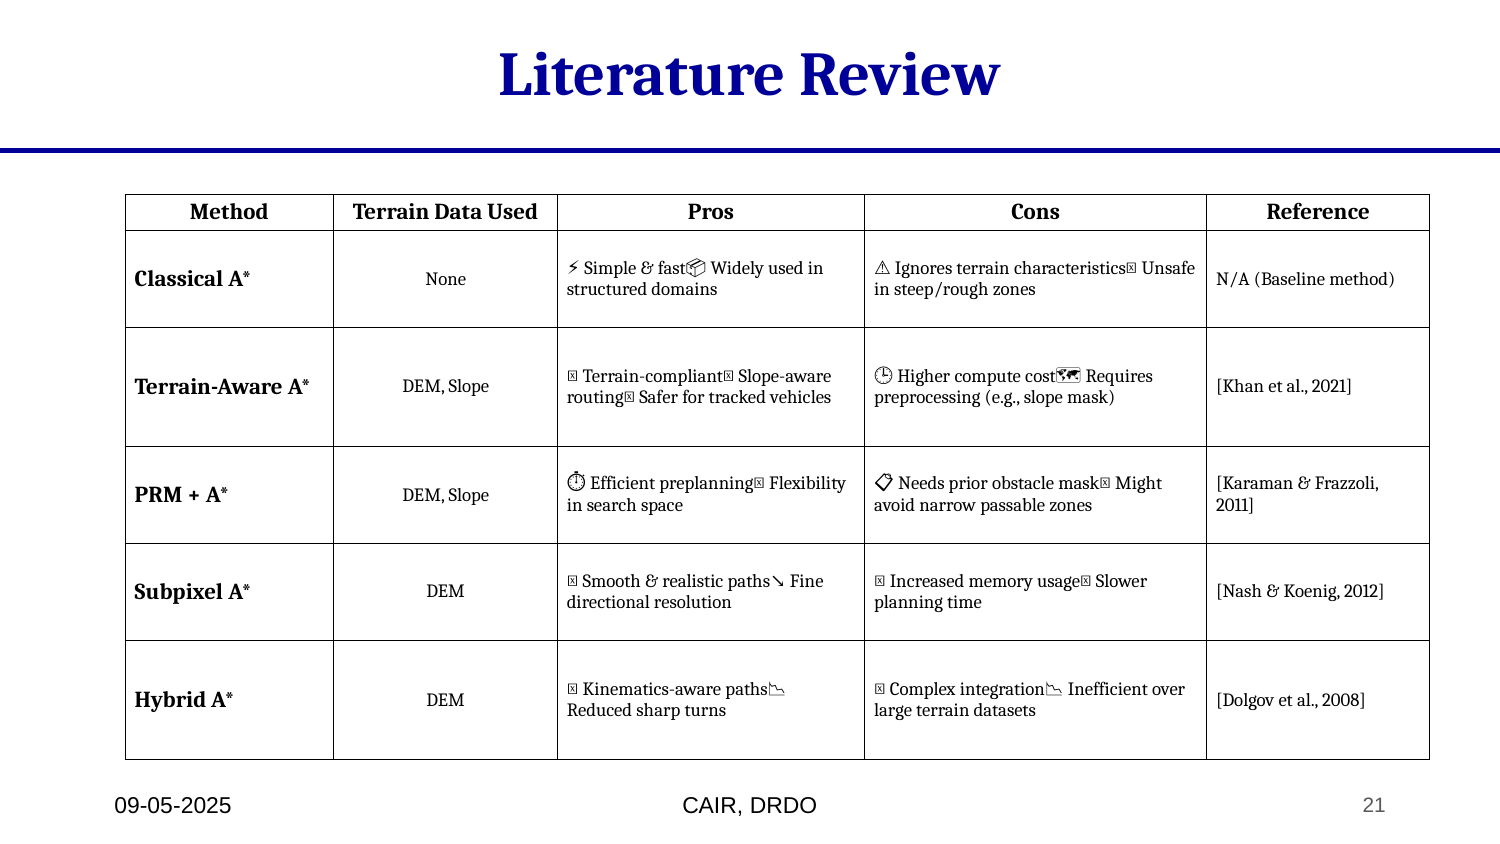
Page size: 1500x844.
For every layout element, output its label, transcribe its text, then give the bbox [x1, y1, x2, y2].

table_cell [Dolgov et al., 2008] [1207, 641, 1429, 759]
table_cell Terrain-Aware A* [126, 328, 333, 446]
table_cell DEM [334, 544, 557, 640]
table_cell 🧩 Complex integration📉 Inefficient over large terrain datasets [865, 641, 1206, 759]
table_cell [Karaman & Frazzoli, 2011] [1207, 447, 1429, 543]
table_header Reference [1207, 195, 1429, 230]
title Literature Review [103, 0, 1397, 148]
table_header Terrain Data Used [334, 195, 557, 230]
table_cell DEM, Slope [334, 328, 557, 446]
table_cell [Khan et al., 2021] [1207, 328, 1429, 446]
footer CAIR, DRDO [496, 782, 1004, 827]
table_cell Subpixel A* [126, 544, 333, 640]
table_cell Hybrid A* [126, 641, 333, 759]
table_cell 🕒 Higher compute cost🗺 Requires preprocessing (e.g., slope mask) [865, 328, 1206, 446]
table_cell PRM + A* [126, 447, 333, 543]
table_header Method [126, 195, 333, 230]
table_cell N/A (Baseline method) [1207, 231, 1429, 327]
table_cell [Nash & Koenig, 2012] [1207, 544, 1429, 640]
table_header Pros [558, 195, 864, 230]
table_cell DEM [334, 641, 557, 759]
table_cell None [334, 231, 557, 327]
table_cell 🧠 Increased memory usage🐢 Slower planning time [865, 544, 1206, 640]
table_cell ⚡ Simple & fast📦 Widely used in structured domains [558, 231, 864, 327]
table_cell 🎯 Smooth & realistic paths↘ Fine directional resolution [558, 544, 864, 640]
table_cell DEM, Slope [334, 447, 557, 543]
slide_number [103, 782, 441, 827]
table_header Cons [865, 195, 1206, 230]
table_cell 🚗 Kinematics-aware paths📉 Reduced sharp turns [558, 641, 864, 759]
slide_number 21 [1059, 782, 1397, 827]
table_cell ⚠️ Ignores terrain characteristics🧭 Unsafe in steep/rough zones [865, 231, 1206, 327]
table_cell 📋 Needs prior obstacle mask🧱 Might avoid narrow passable zones [865, 447, 1206, 543]
table_cell Classical A* [126, 231, 333, 327]
table_cell ✅ Terrain-compliant🧗 Slope-aware routing🚜 Safer for tracked vehicles [558, 328, 864, 446]
table_cell ⏱ Efficient preplanning🧭 Flexibility in search space [558, 447, 864, 543]
